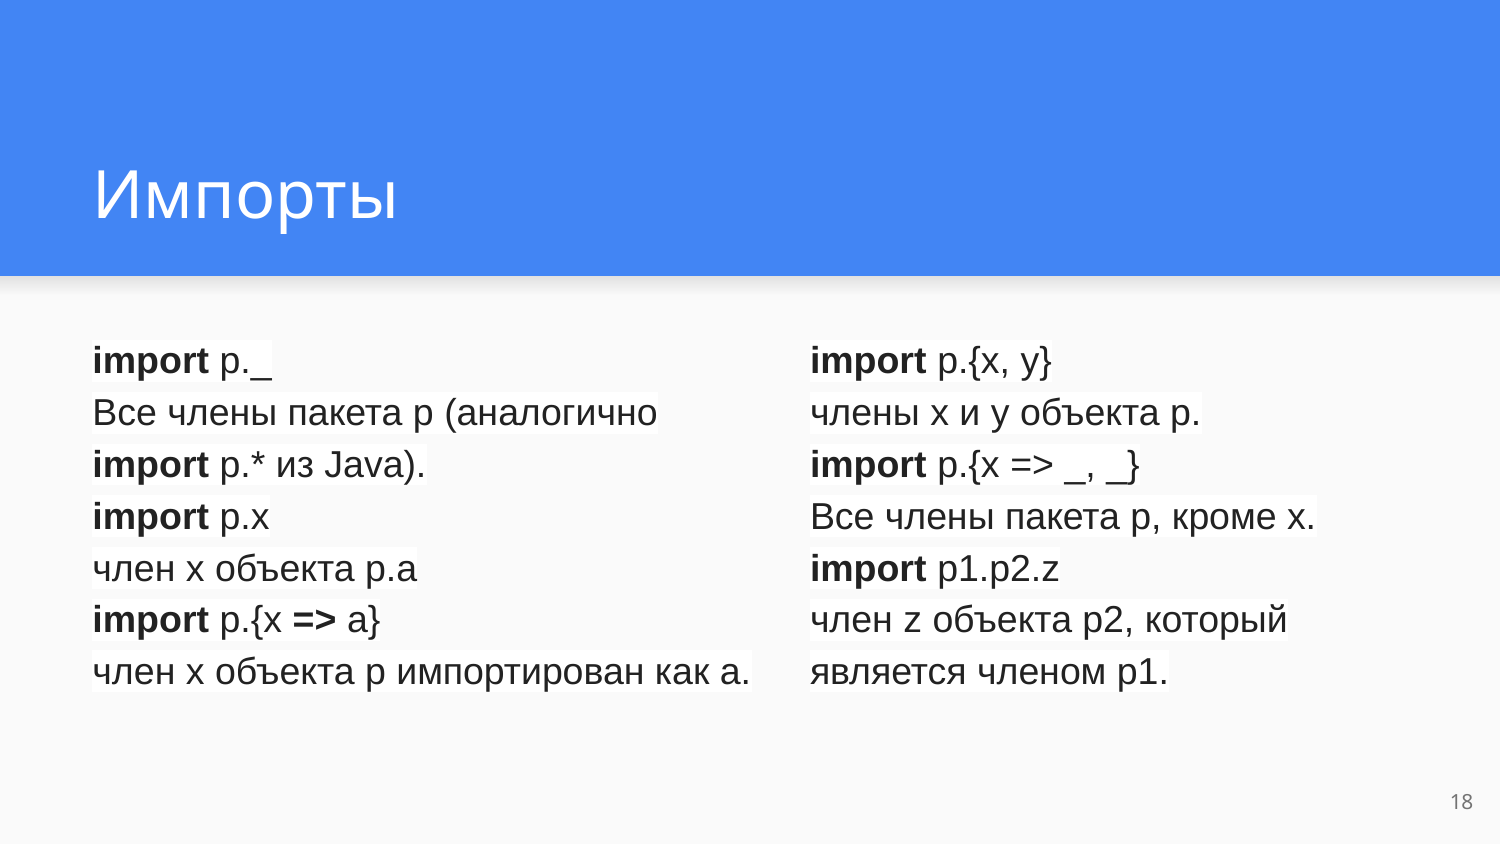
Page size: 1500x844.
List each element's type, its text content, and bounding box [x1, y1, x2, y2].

title Импорты [77, 121, 1427, 248]
list import p.{x, y} члены x и y объекта p. import p.{x => _, _} Все члены пакета p, кроме x. import p1.p2.z член z объекта p2, который является членом p1. [795, 314, 1452, 760]
list import p._ Все члены пакета p (аналогично import p.* из Java). import p.x член x объекта p.a import p.{x => a} член x объекта p импортирован как a. [77, 314, 770, 760]
slide_number ‹#› [1398, 770, 1489, 835]
